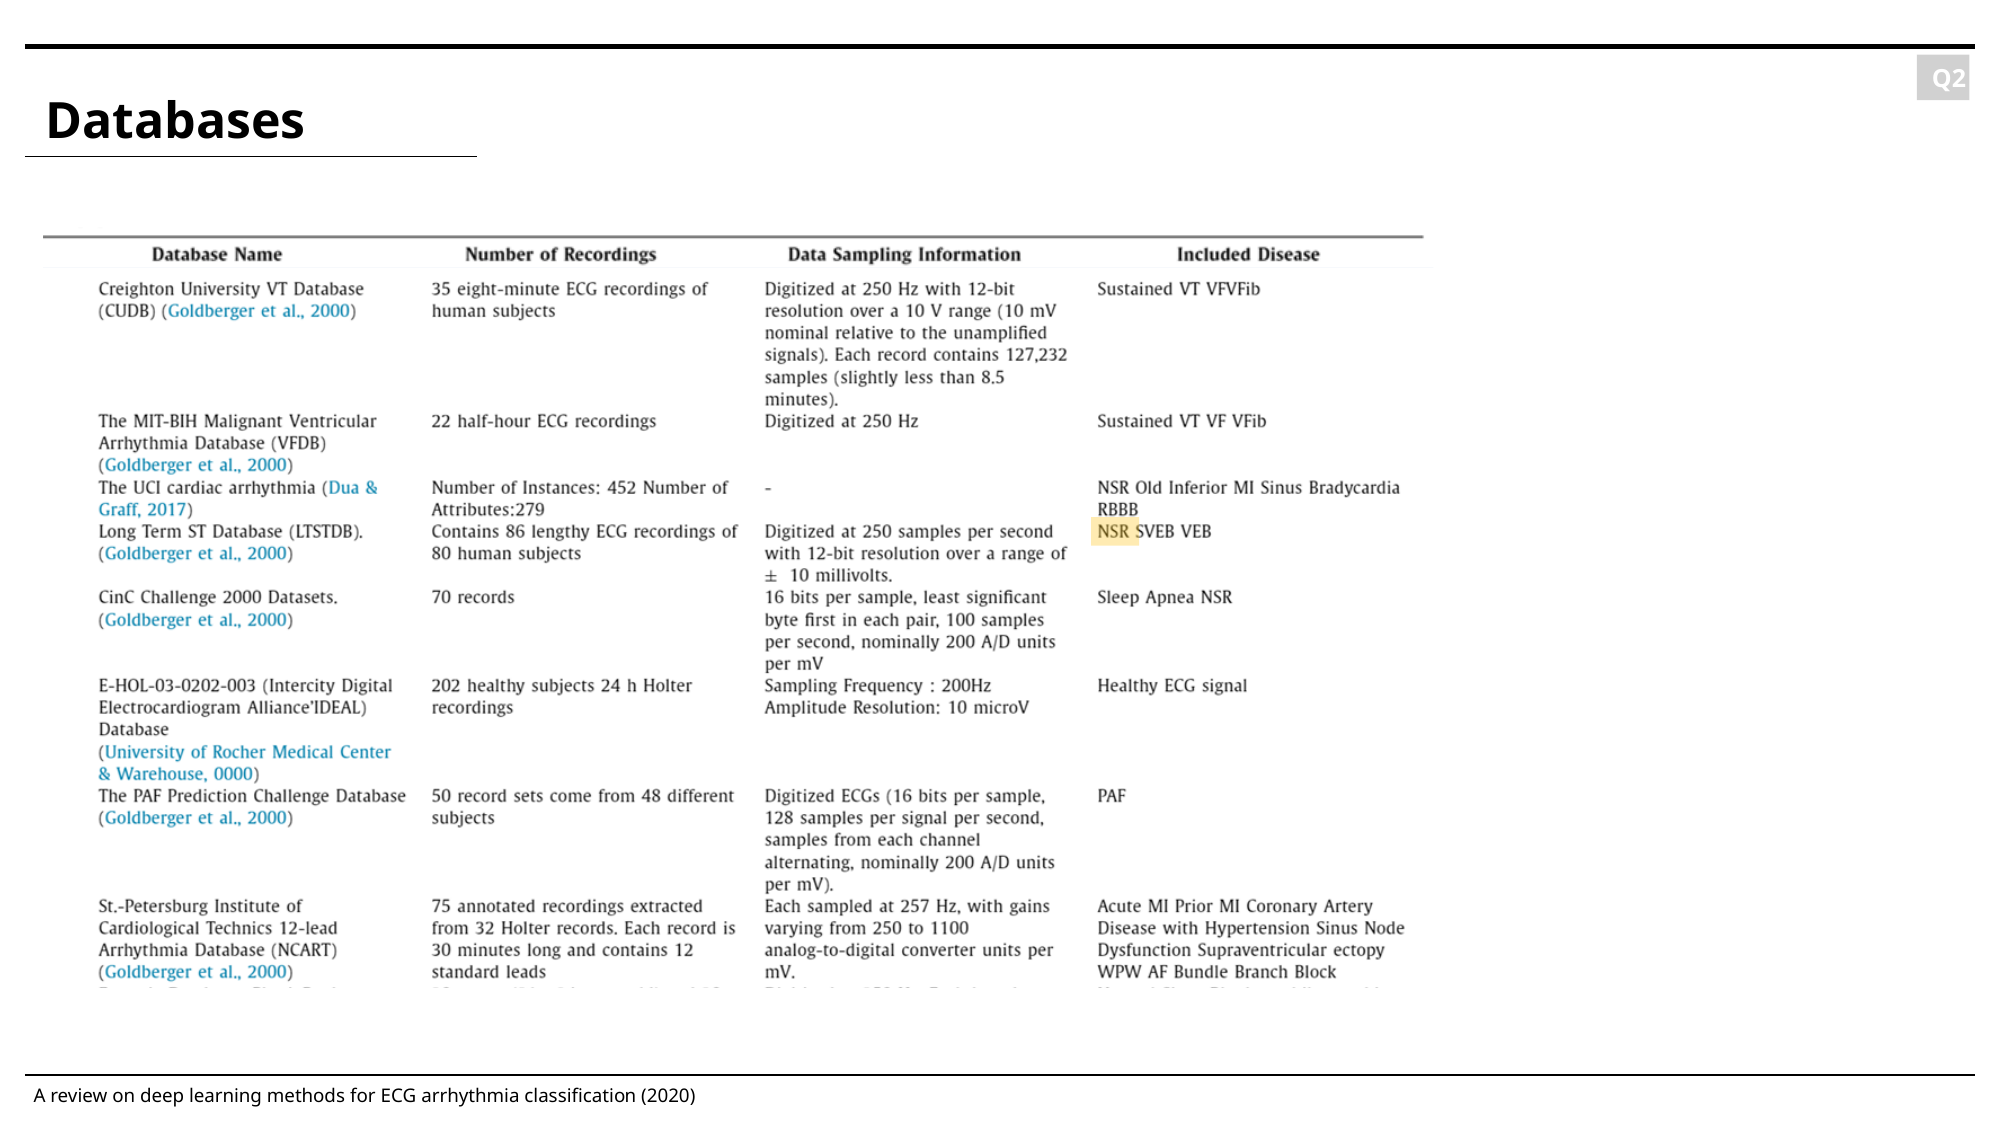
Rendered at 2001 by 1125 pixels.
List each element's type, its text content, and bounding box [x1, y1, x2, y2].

text_box A review on deep learning methods for ECG arrhythmia classification (2020) [18, 1076, 1019, 1114]
text_box Q2 [1916, 54, 1970, 101]
picture [84, 278, 1425, 988]
title Databases [30, 60, 1756, 157]
picture [43, 227, 1434, 268]
